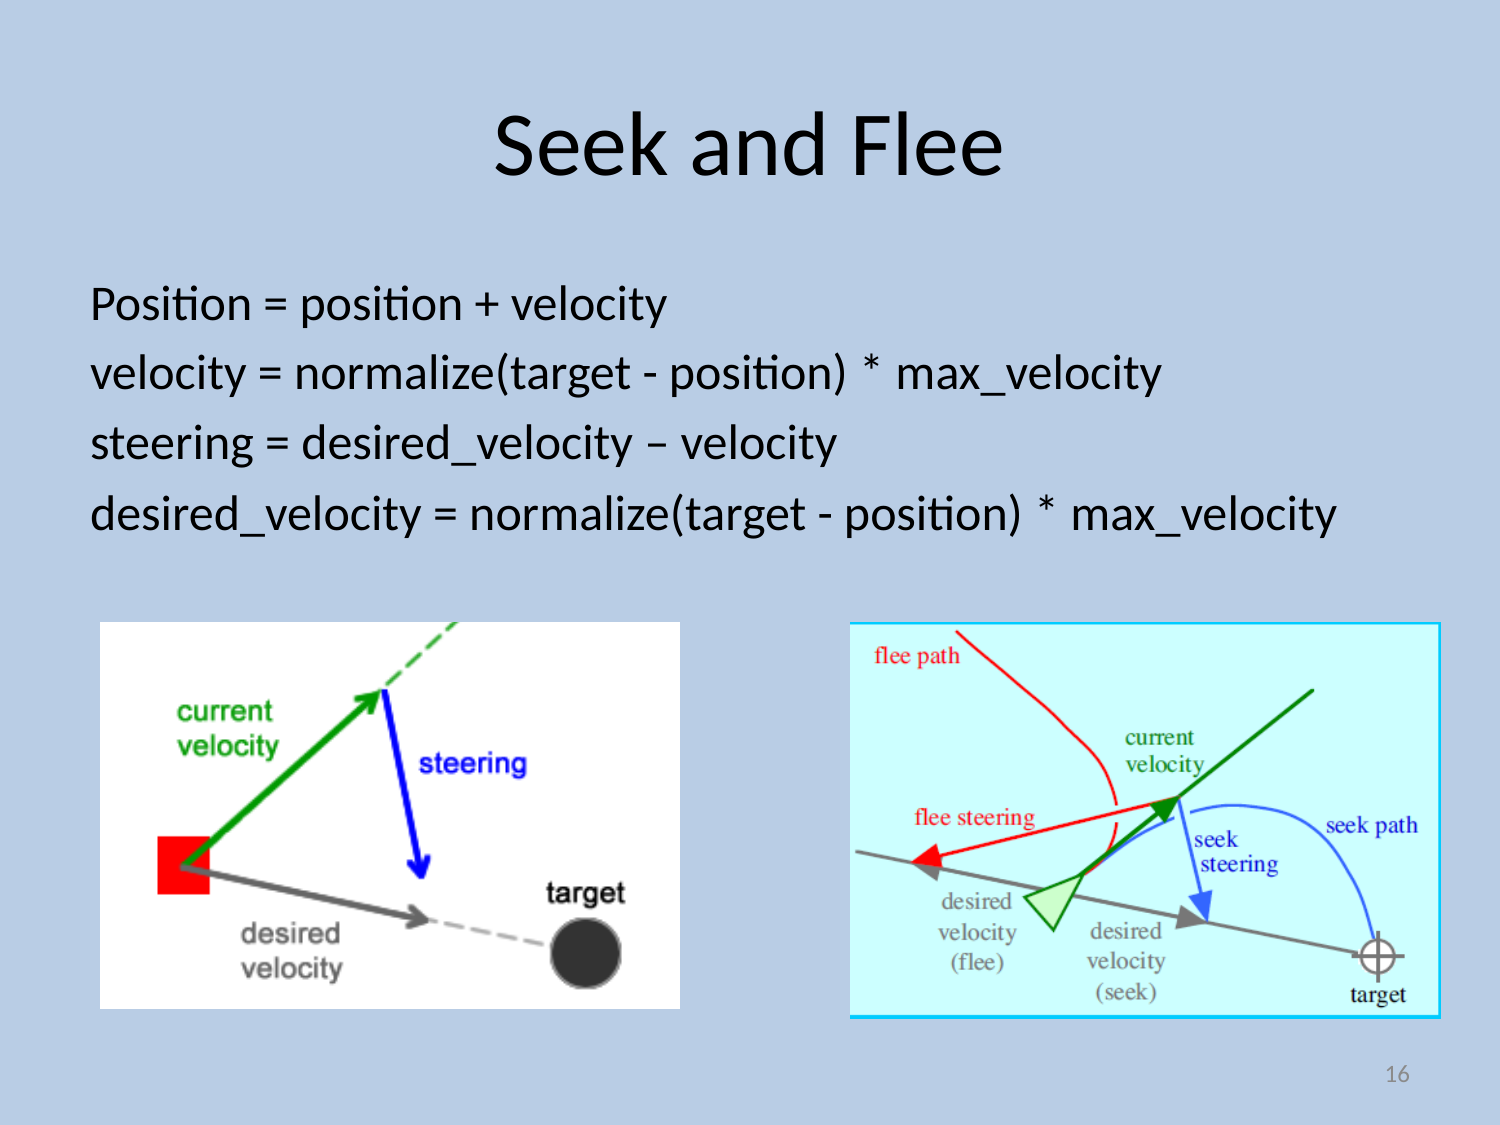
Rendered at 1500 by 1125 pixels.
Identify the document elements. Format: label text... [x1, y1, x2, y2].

title Seek and Flee [75, 45, 1425, 233]
picture [850, 625, 1438, 1014]
picture [100, 622, 680, 1009]
slide_number 16 [1074, 1042, 1425, 1103]
list Position = position + velocity velocity = normalize(target - position) * max_velocity steering = desired_velocity – velocity desired_velocity = normalize(target - position) * max_velocity [75, 262, 1425, 1005]
